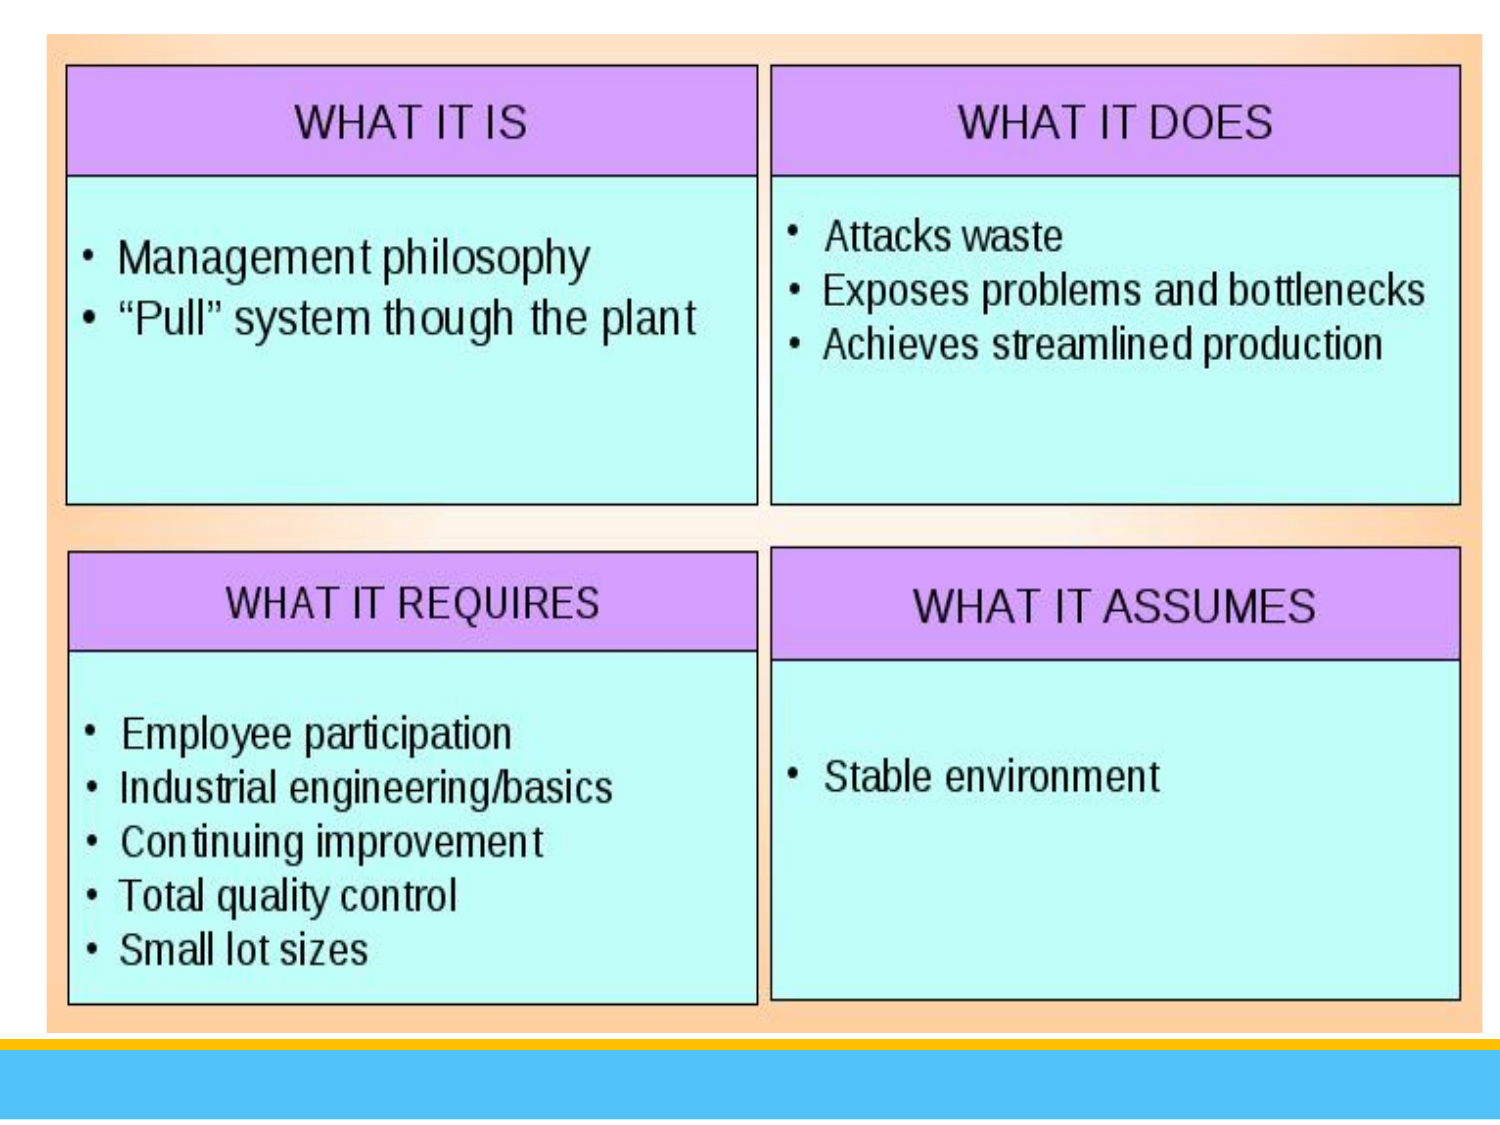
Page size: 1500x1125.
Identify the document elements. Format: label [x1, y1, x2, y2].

picture [46, 33, 1483, 1033]
